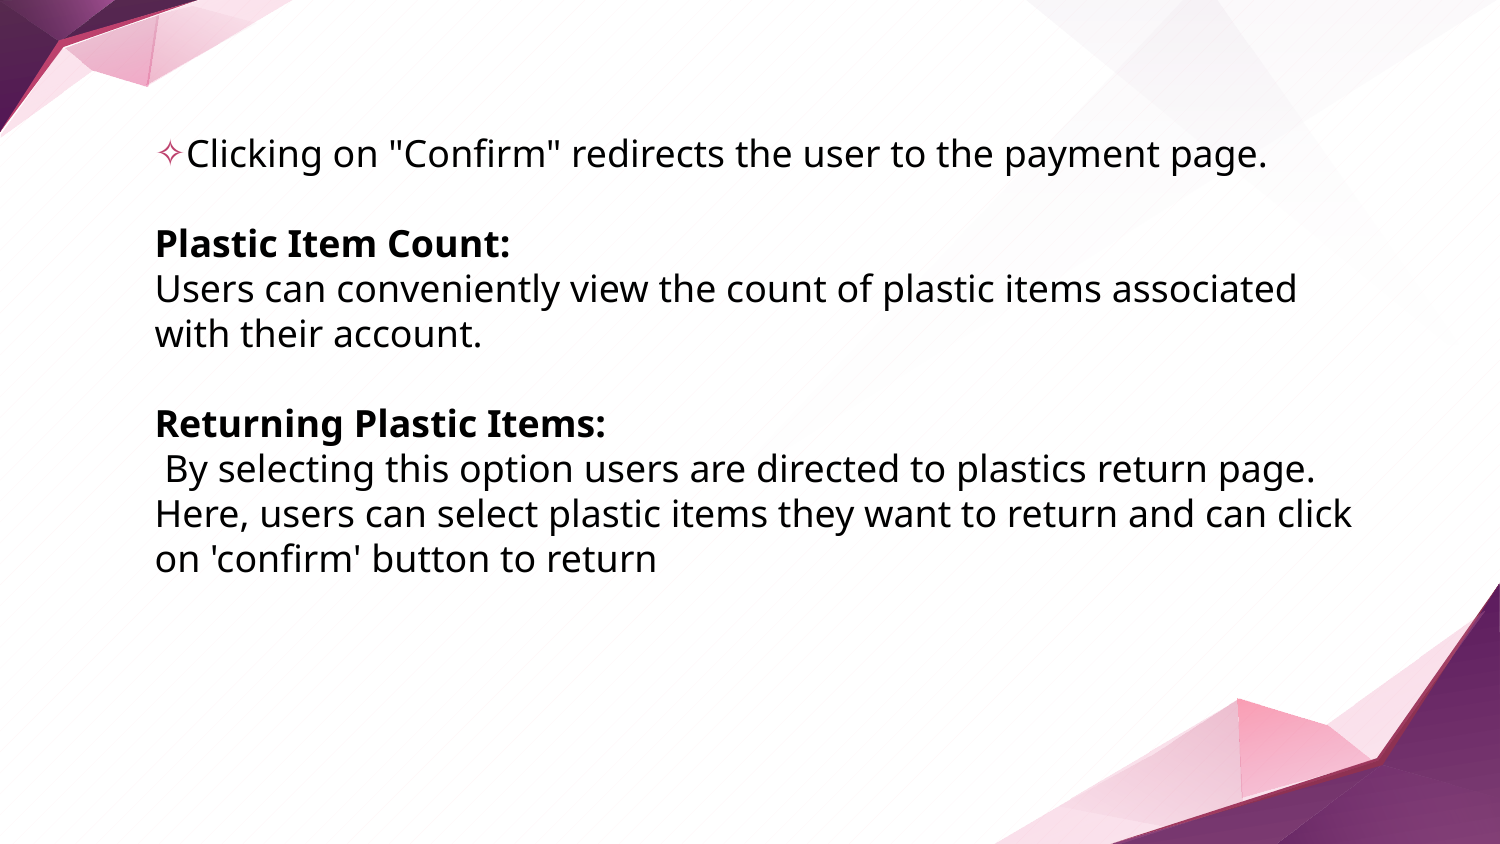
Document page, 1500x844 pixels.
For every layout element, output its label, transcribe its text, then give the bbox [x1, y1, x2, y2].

text_box Clicking on "Confirm" redirects the user to the payment page. Plastic Item Count: Users can conveniently view the count of plastic items associated with their account. Returning Plastic Items: By selecting this option users are directed to plastics return page. Here, users can select plastic items they want to return and can click on 'confirm' button to return [139, 121, 1399, 747]
